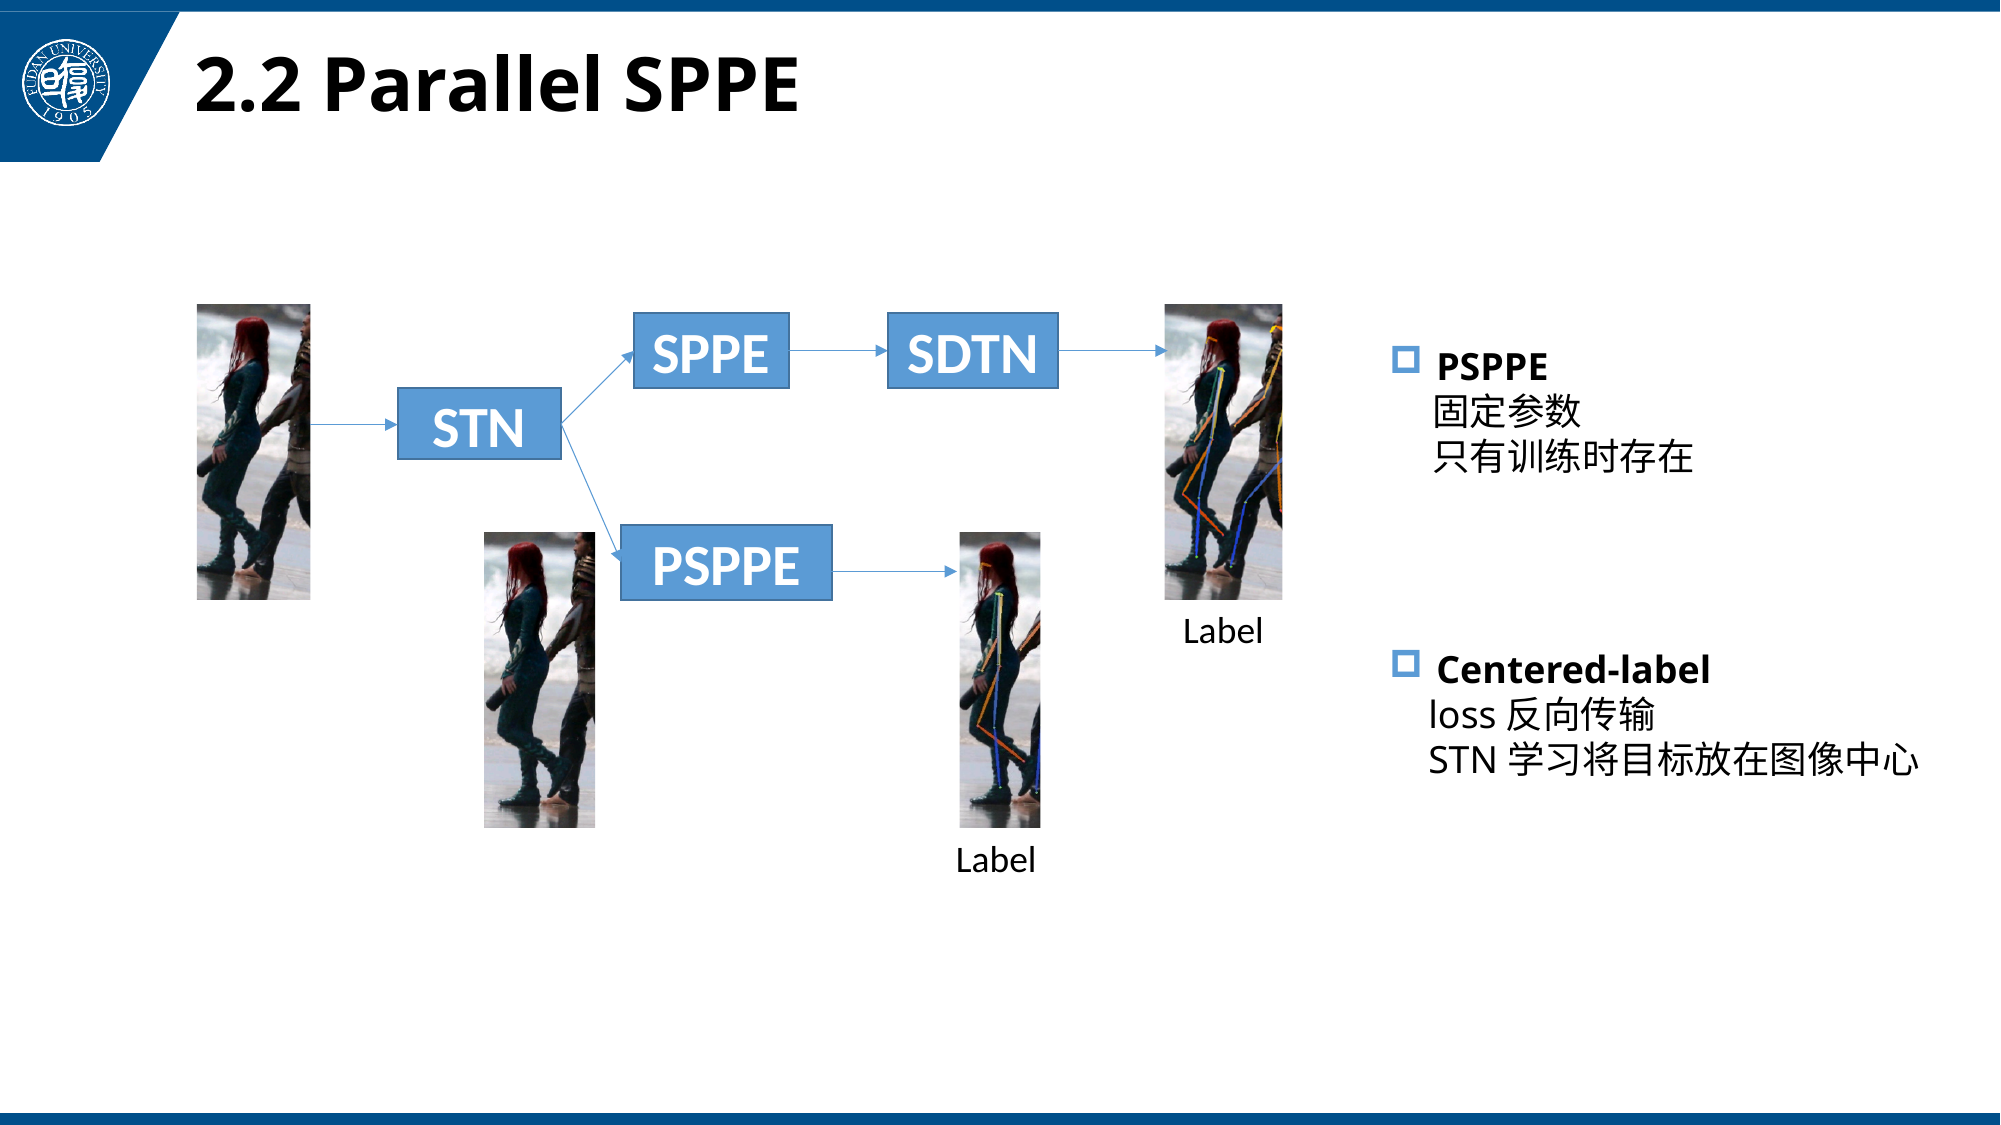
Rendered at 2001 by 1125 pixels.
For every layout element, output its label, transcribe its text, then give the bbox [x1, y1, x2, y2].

picture [22, 39, 110, 126]
title 2.2 Parallel SPPE [179, 11, 1863, 162]
text_box PSPPE [620, 524, 833, 601]
picture [196, 304, 311, 600]
text_box STN [397, 387, 560, 460]
text_box PSPPE 固定参数 只有训练时存在 [1374, 335, 1963, 485]
picture [484, 532, 596, 828]
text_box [560, 350, 635, 424]
text_box SDTN [887, 312, 1059, 389]
text_box SPPE [633, 312, 790, 389]
text_box Label [1168, 598, 1329, 658]
text_box Label [941, 827, 1102, 888]
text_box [560, 424, 622, 563]
picture [959, 532, 1041, 828]
text_box Centered-label loss反向传输 STN学习将目标放在图像中心 [1374, 638, 1963, 789]
picture [1164, 304, 1283, 600]
